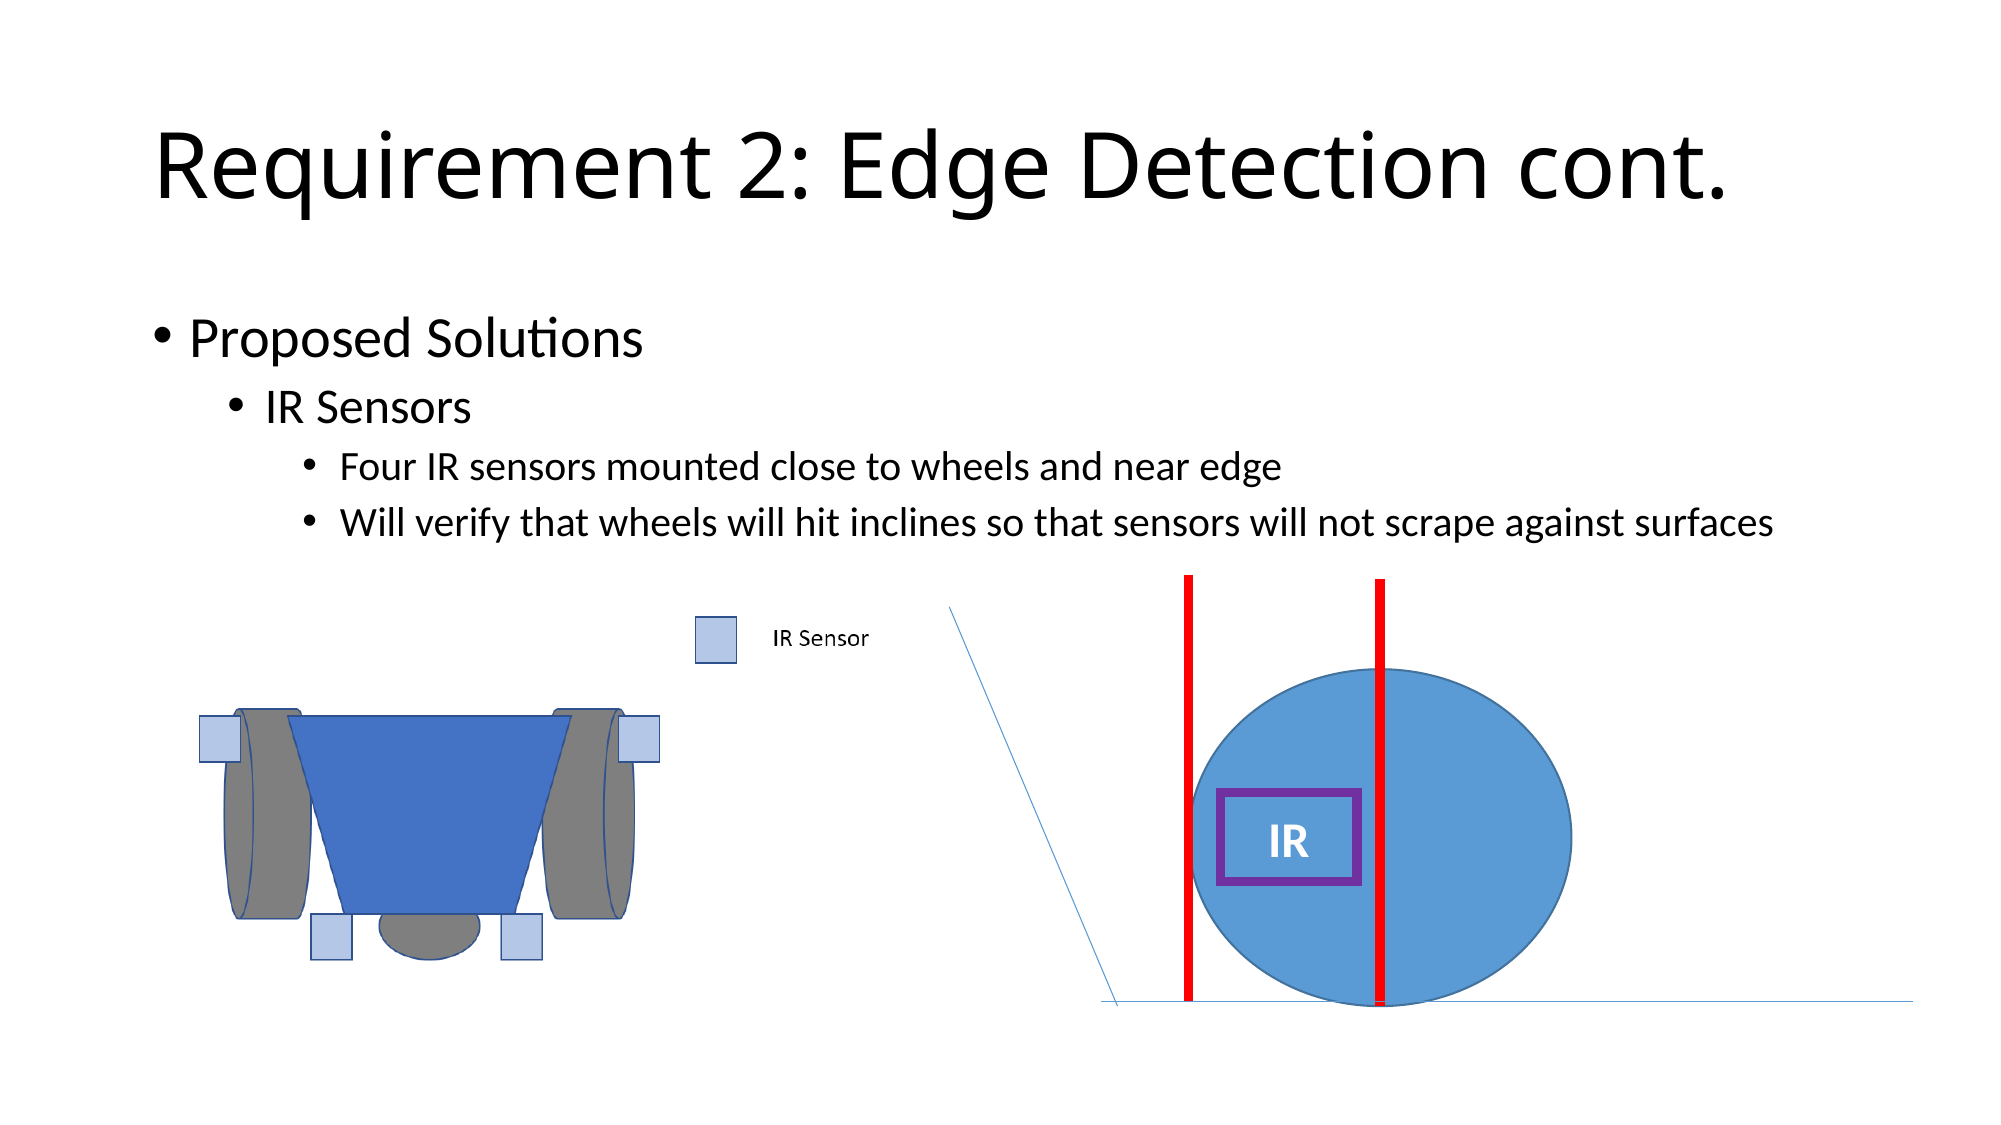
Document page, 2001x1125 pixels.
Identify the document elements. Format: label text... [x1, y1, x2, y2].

text_box [1333, 1002, 1428, 1008]
text_box [1193, 668, 1375, 1001]
title Requirement 2: Edge Detection cont. [137, 59, 1863, 278]
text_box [949, 606, 1118, 1007]
text_box [1385, 668, 1573, 1001]
list Proposed Solutions IR Sensors Four IR sensors mounted close to wheels and near edge Will verify that wheels will hit inclines so that sensors will not scrape against surfaces [137, 299, 1863, 1087]
text_box IR [1220, 792, 1358, 883]
picture [179, 579, 875, 1002]
